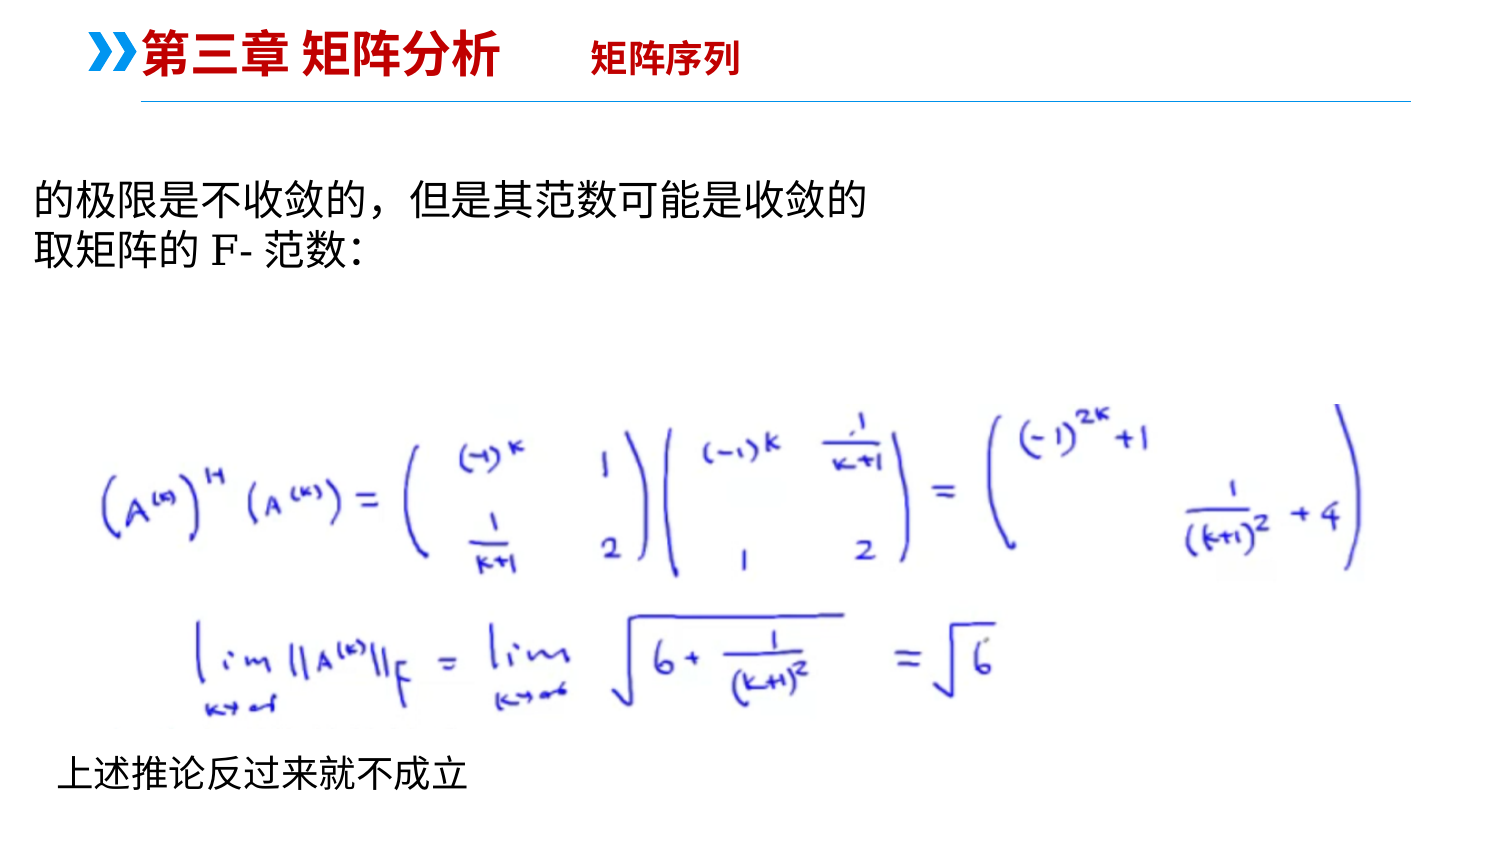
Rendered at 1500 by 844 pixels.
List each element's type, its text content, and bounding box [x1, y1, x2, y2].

text_box [111, 30, 139, 73]
text_box 第三章 矩阵分析 矩阵序列 [140, 20, 1341, 84]
picture [88, 404, 1381, 730]
text_box [86, 30, 114, 73]
text_box 上述推论反过来就不成立 [41, 742, 792, 802]
